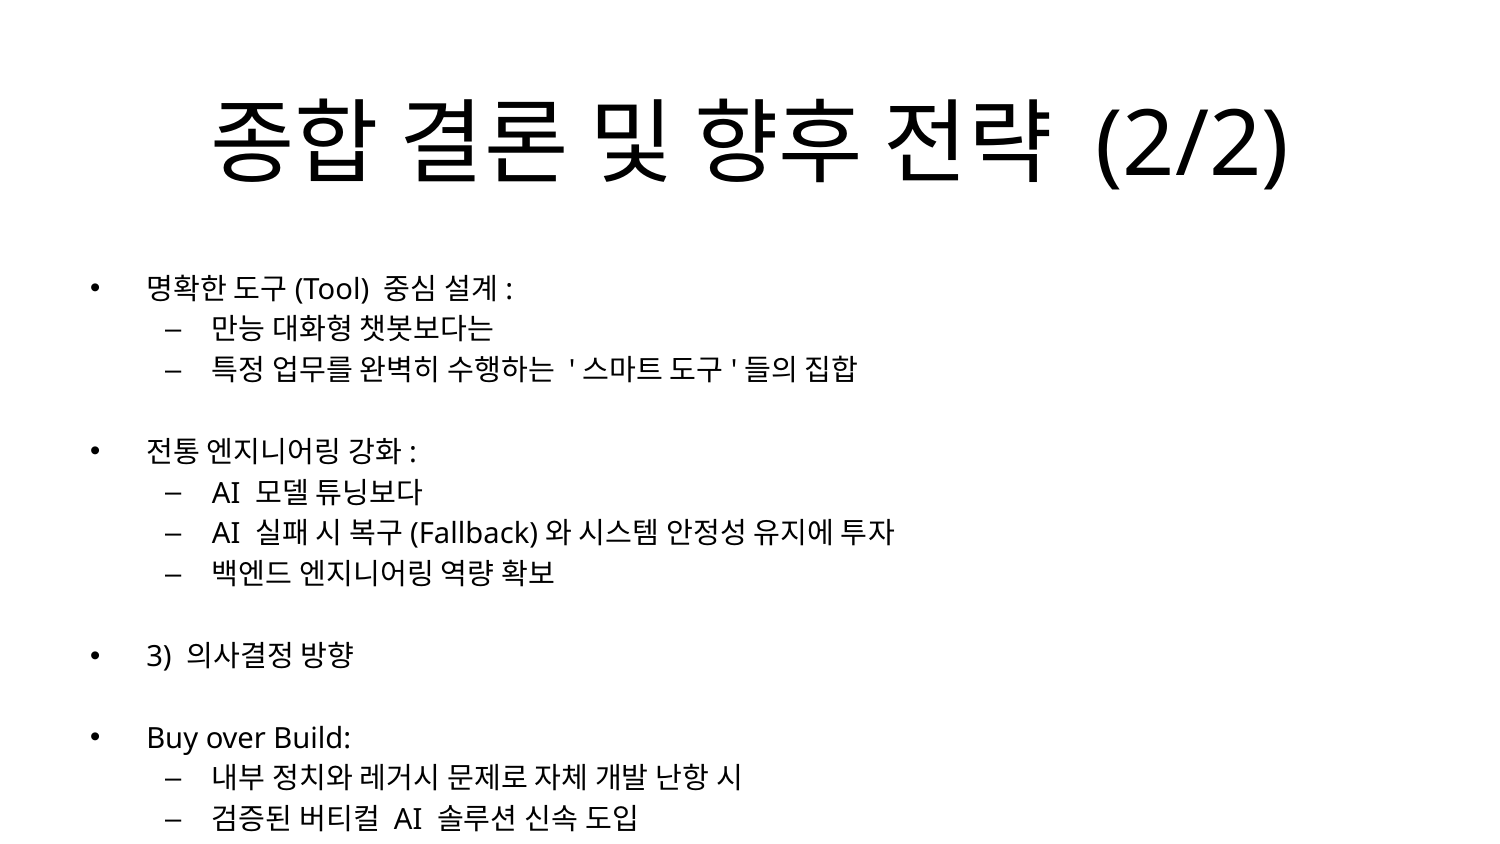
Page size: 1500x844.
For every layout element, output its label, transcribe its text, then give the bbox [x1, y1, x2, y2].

list 명확한 도구(Tool) 중심 설계: 만능 대화형 챗봇보다는 특정 업무를 완벽히 수행하는 '스마트 도구'들의 집합 전통 엔지니어링 강화: AI 모델 튜닝보다 AI 실패 시 복구(Fallback)와 시스템 안정성 유지에 투자 백엔드 엔지니어링 역량 확보 3) 의사결정 방향 Buy over Build: 내부 정치와 레거시 문제로 자체 개발 난항 시 검증된 버티컬 AI 솔루션 신속 도입 '학습 격차' 해소 [75, 262, 1425, 844]
title 종합 결론 및 향후 전략 (2/2) [75, 45, 1425, 233]
